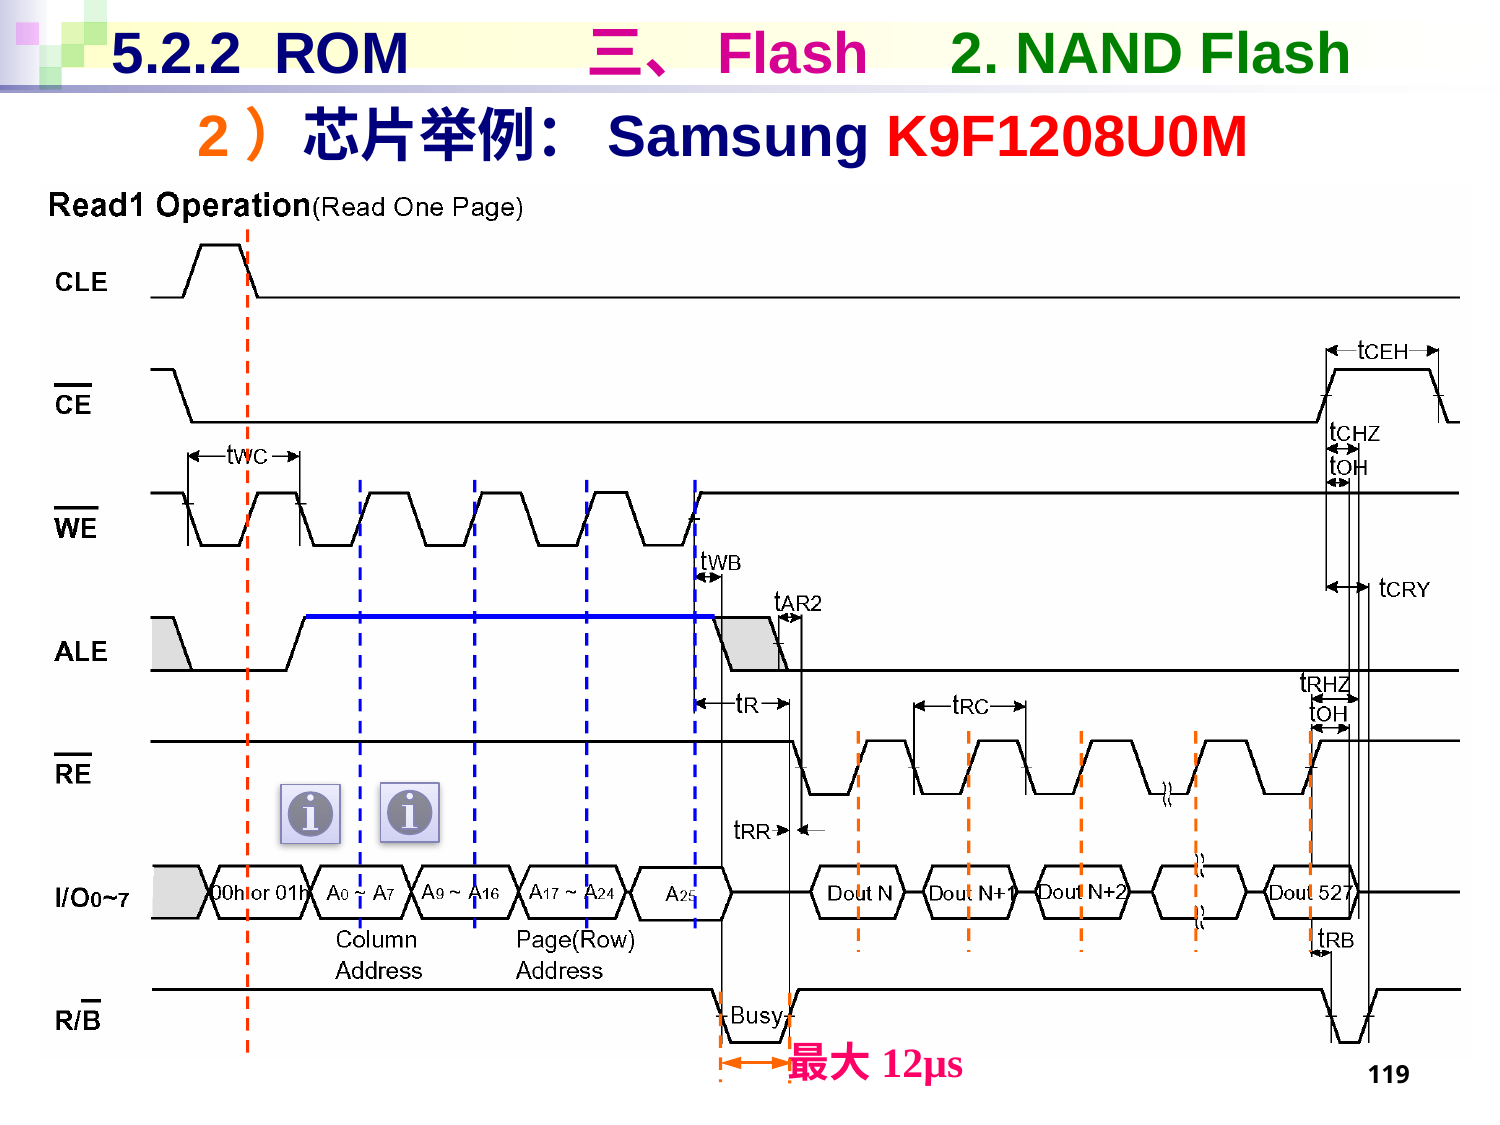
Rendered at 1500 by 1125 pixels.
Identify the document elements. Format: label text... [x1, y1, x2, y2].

text_box 最大12μs [773, 1069, 979, 1094]
picture [40, 184, 1471, 1060]
text_box 2）芯片举例：Samsung K9F1208U0M [183, 90, 1459, 176]
slide_number 119 [1074, 1069, 1426, 1101]
title 5.2.2 ROM 三、Flash 2. NAND Flash [96, 6, 1448, 94]
